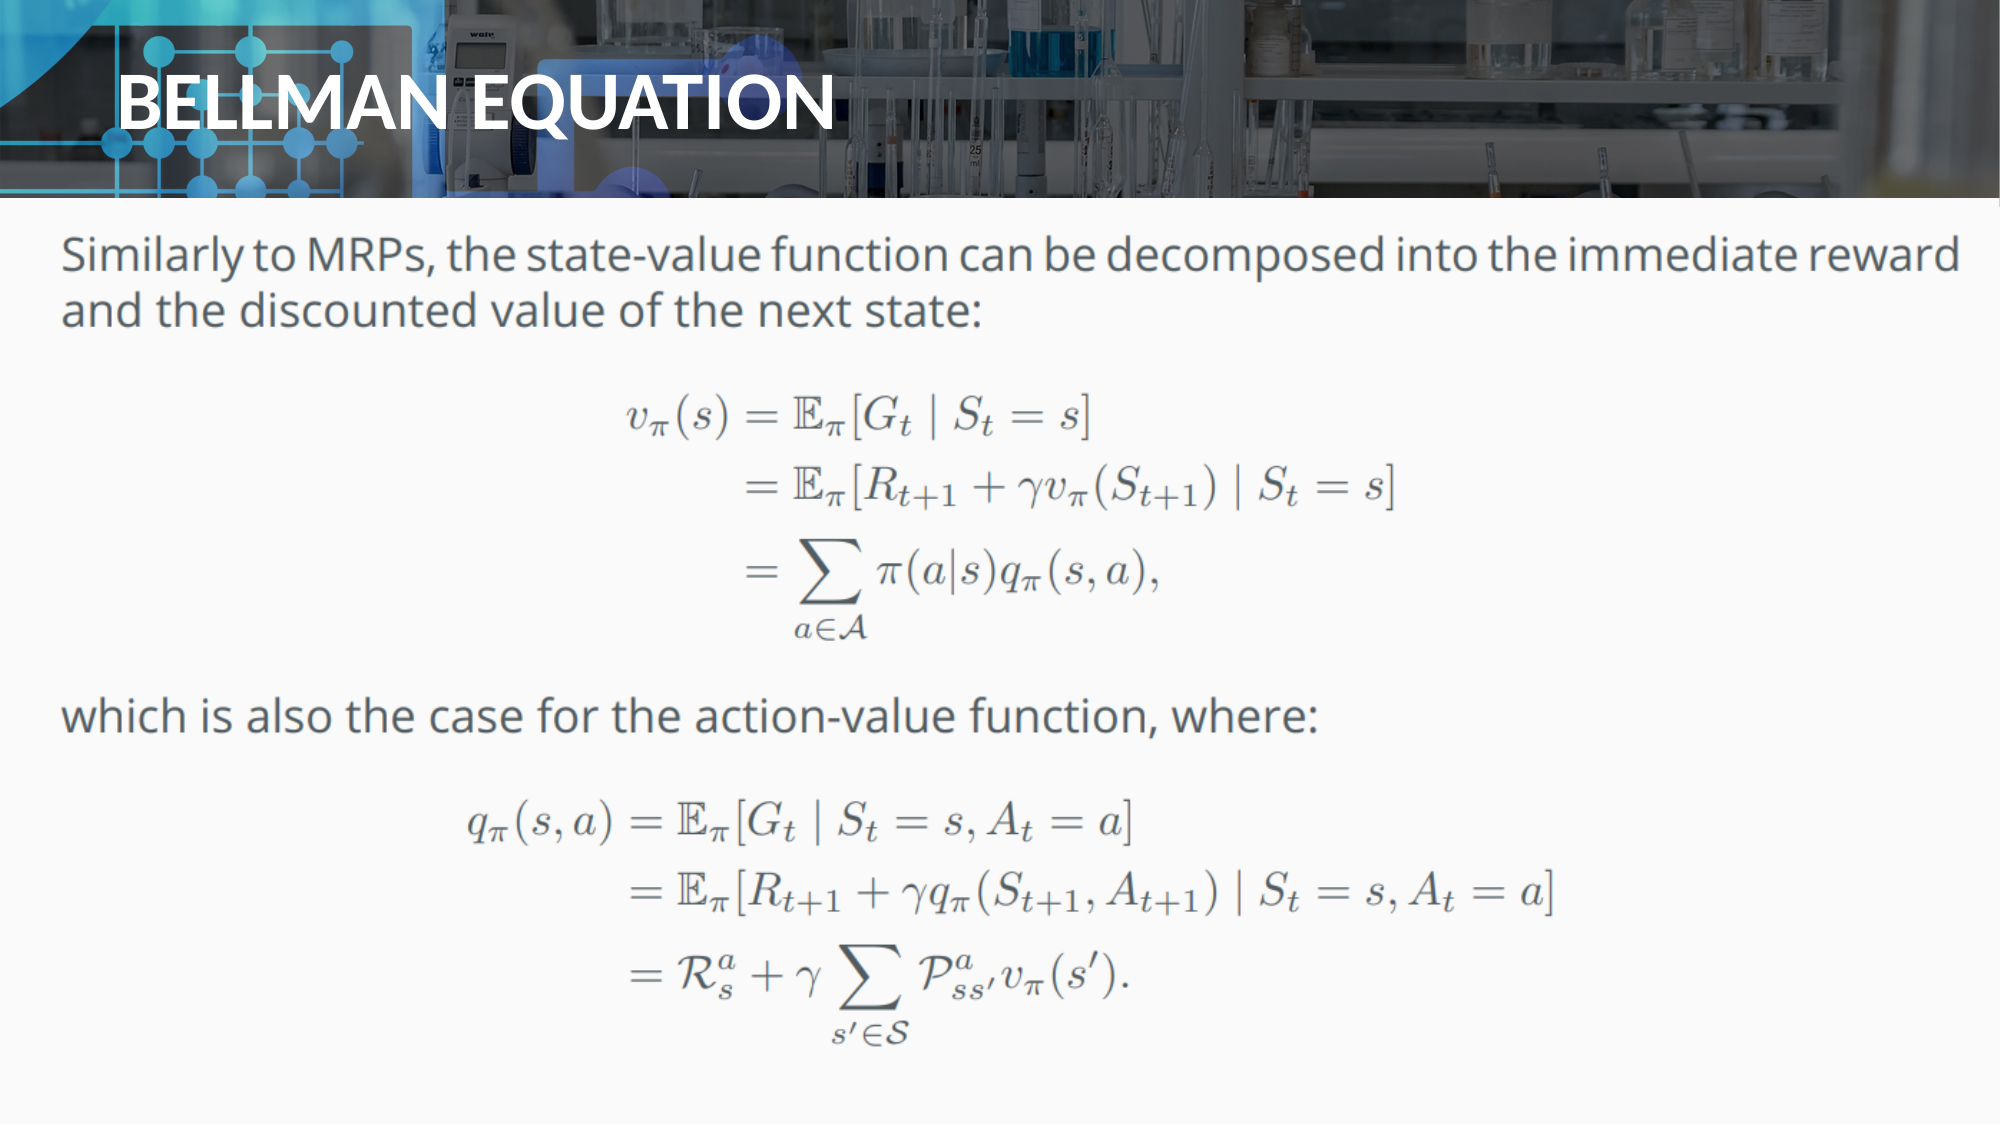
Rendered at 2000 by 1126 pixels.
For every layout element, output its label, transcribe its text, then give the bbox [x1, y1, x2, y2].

title BELLMAN EQUATION [99, 31, 1900, 163]
picture [0, 0, 2000, 1125]
